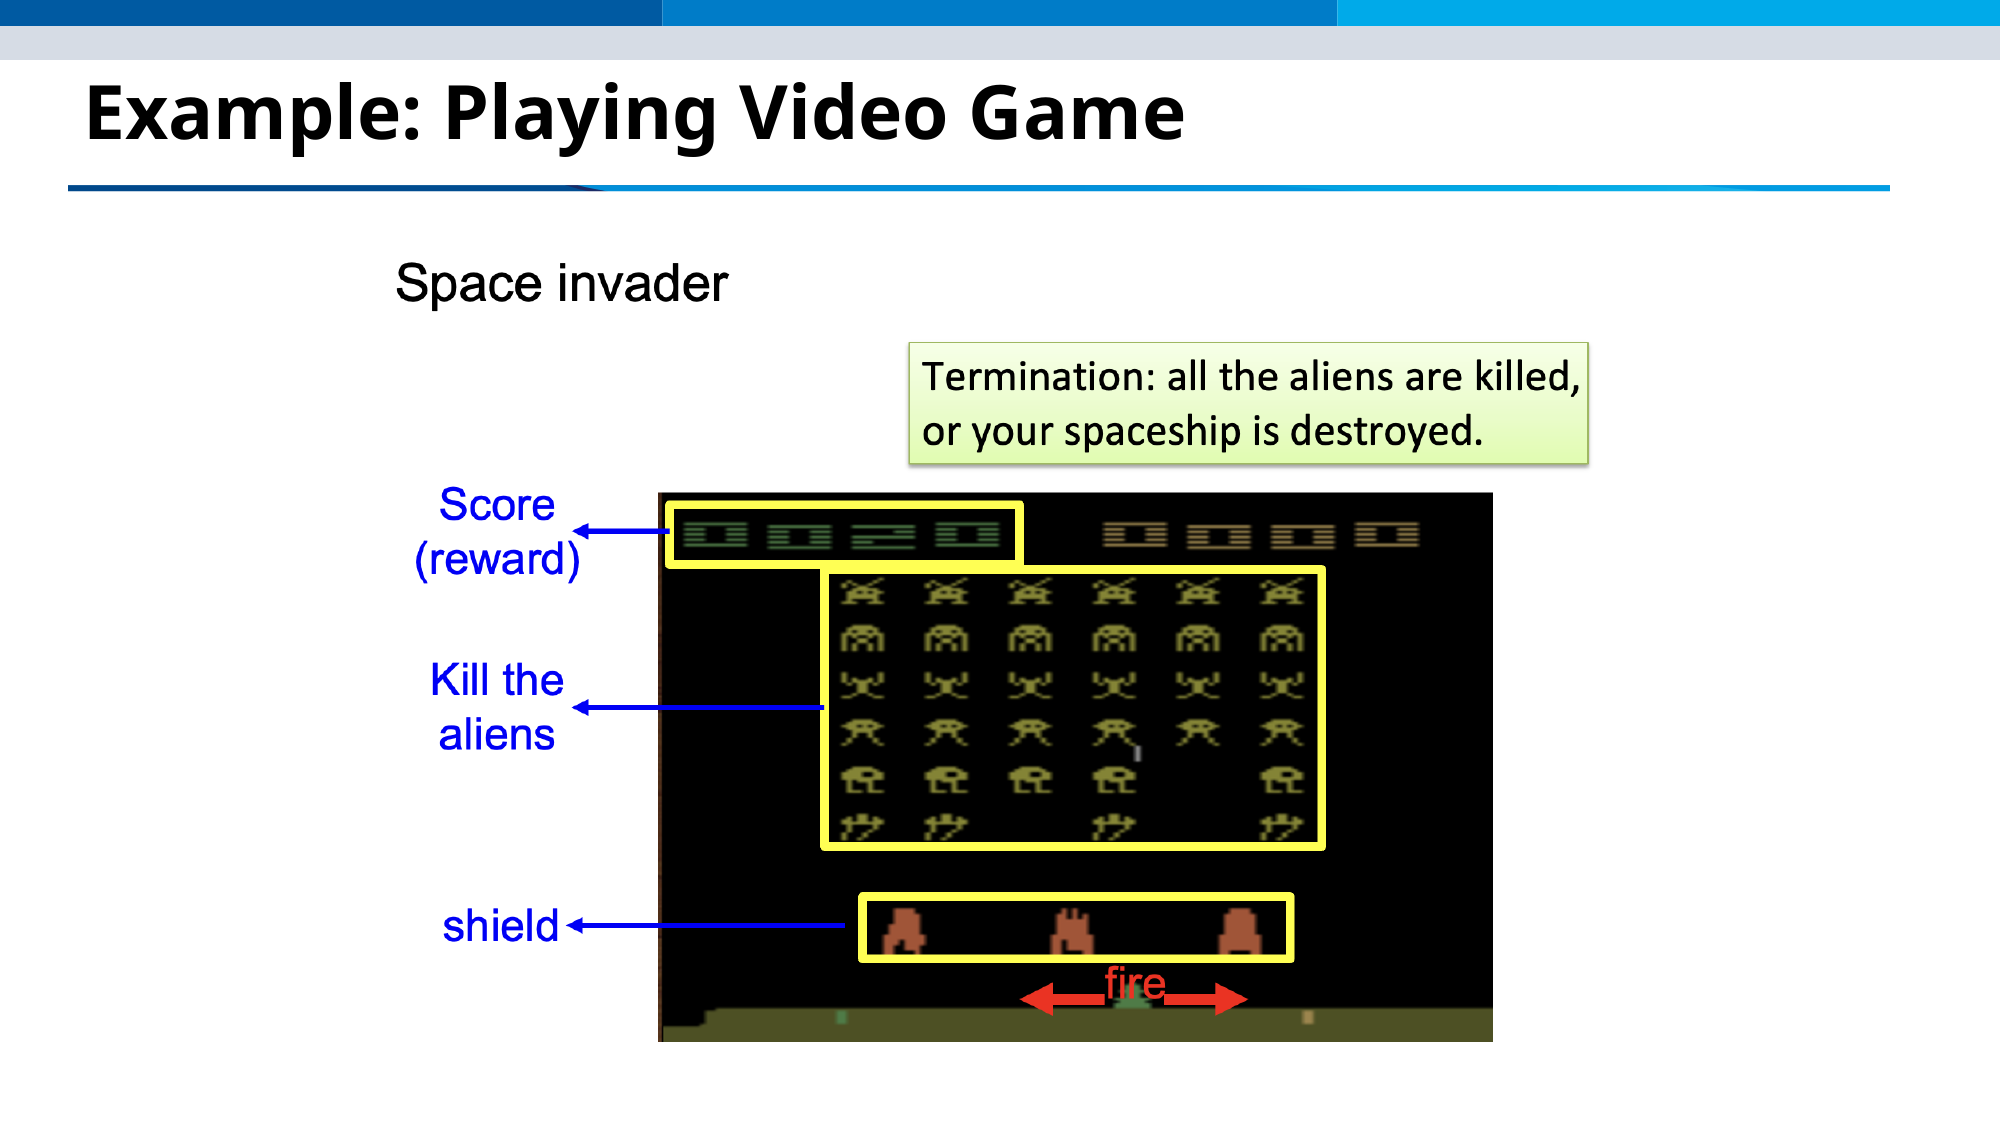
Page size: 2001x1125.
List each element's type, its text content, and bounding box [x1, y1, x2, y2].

title Example: Playing Video Game [68, 67, 1890, 167]
picture [68, 174, 1890, 199]
picture [341, 216, 1617, 1081]
